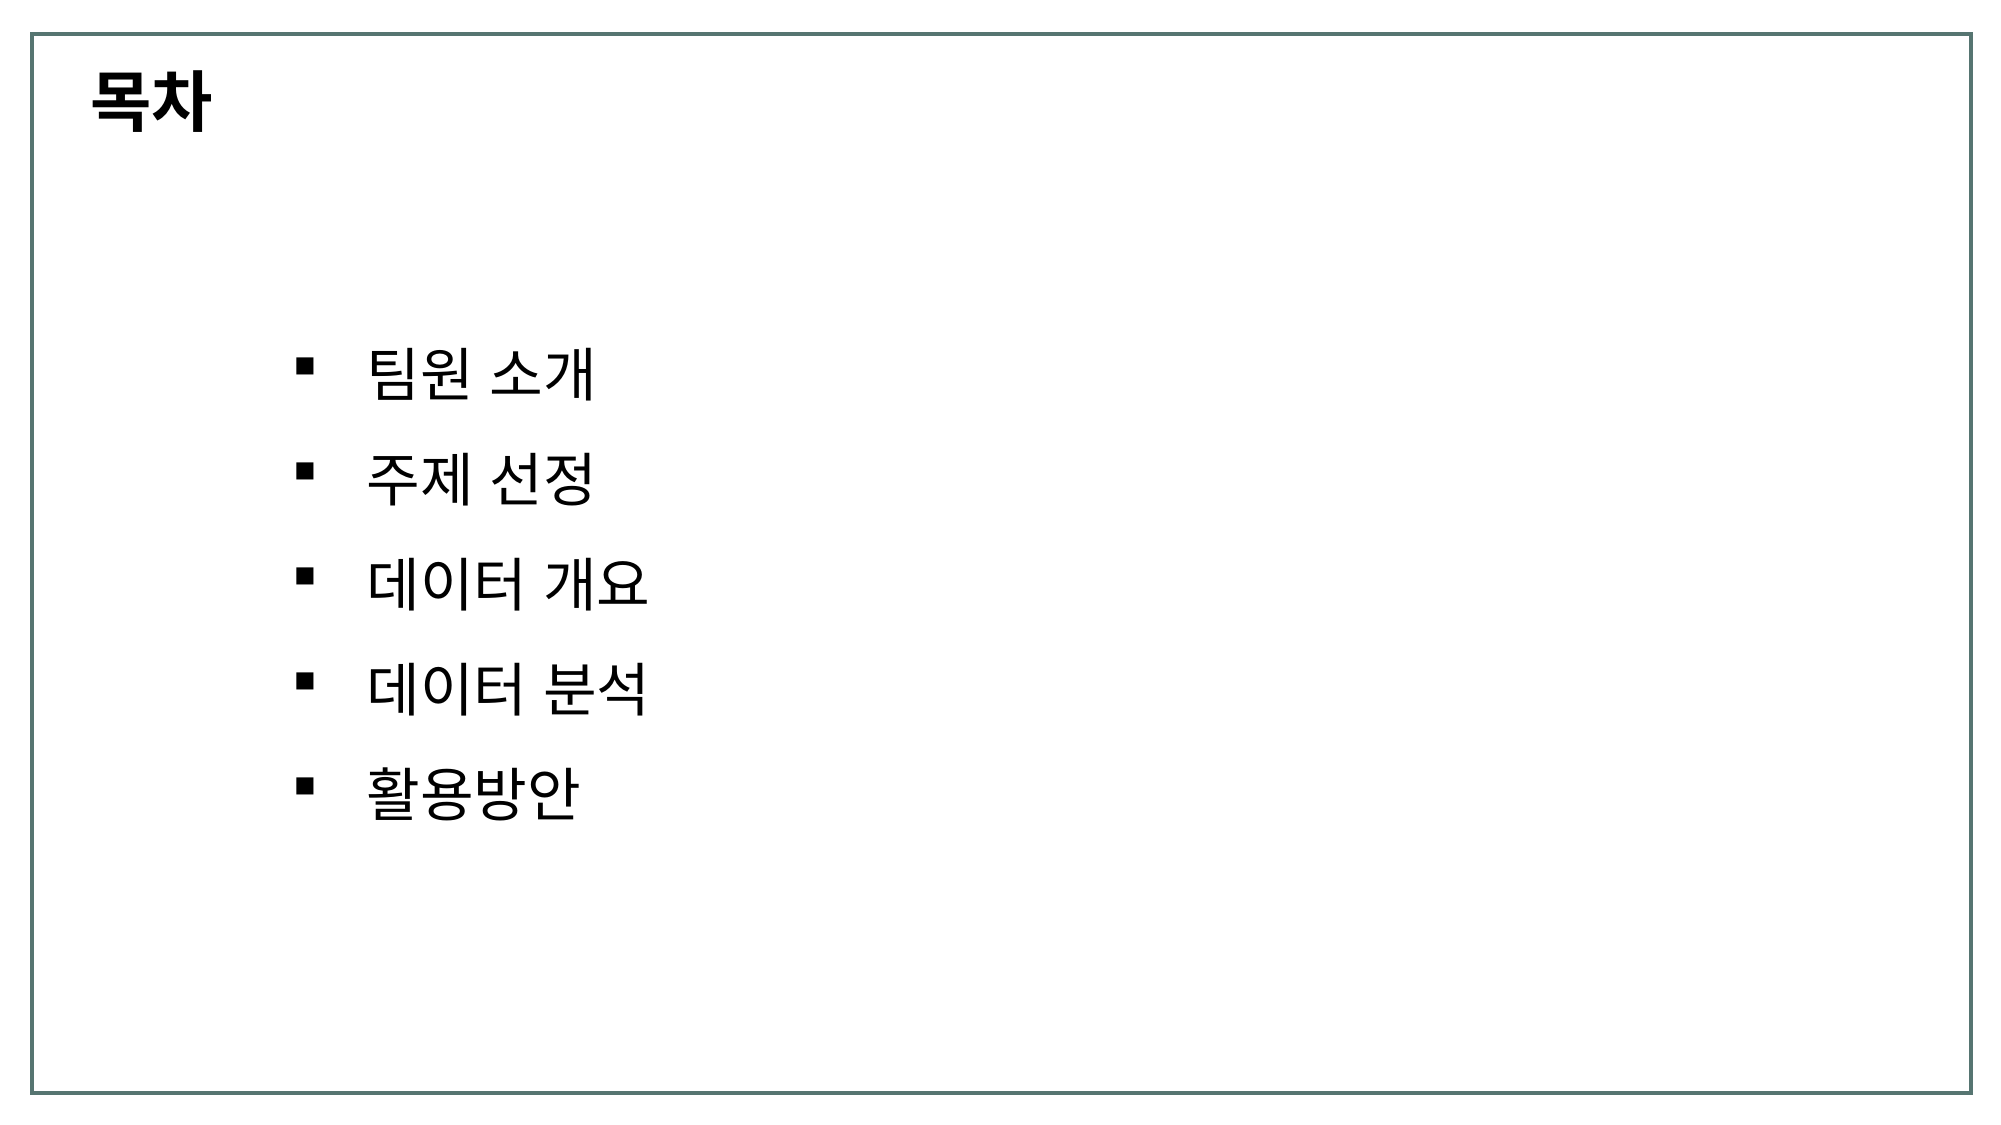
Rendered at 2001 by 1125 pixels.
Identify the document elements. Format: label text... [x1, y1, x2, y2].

text_box 목차 [75, 52, 229, 148]
text_box [31, 33, 1972, 1094]
text_box 팀원 소개 주제 선정 데이터 개요 데이터 분석 활용방안 [276, 296, 1489, 836]
